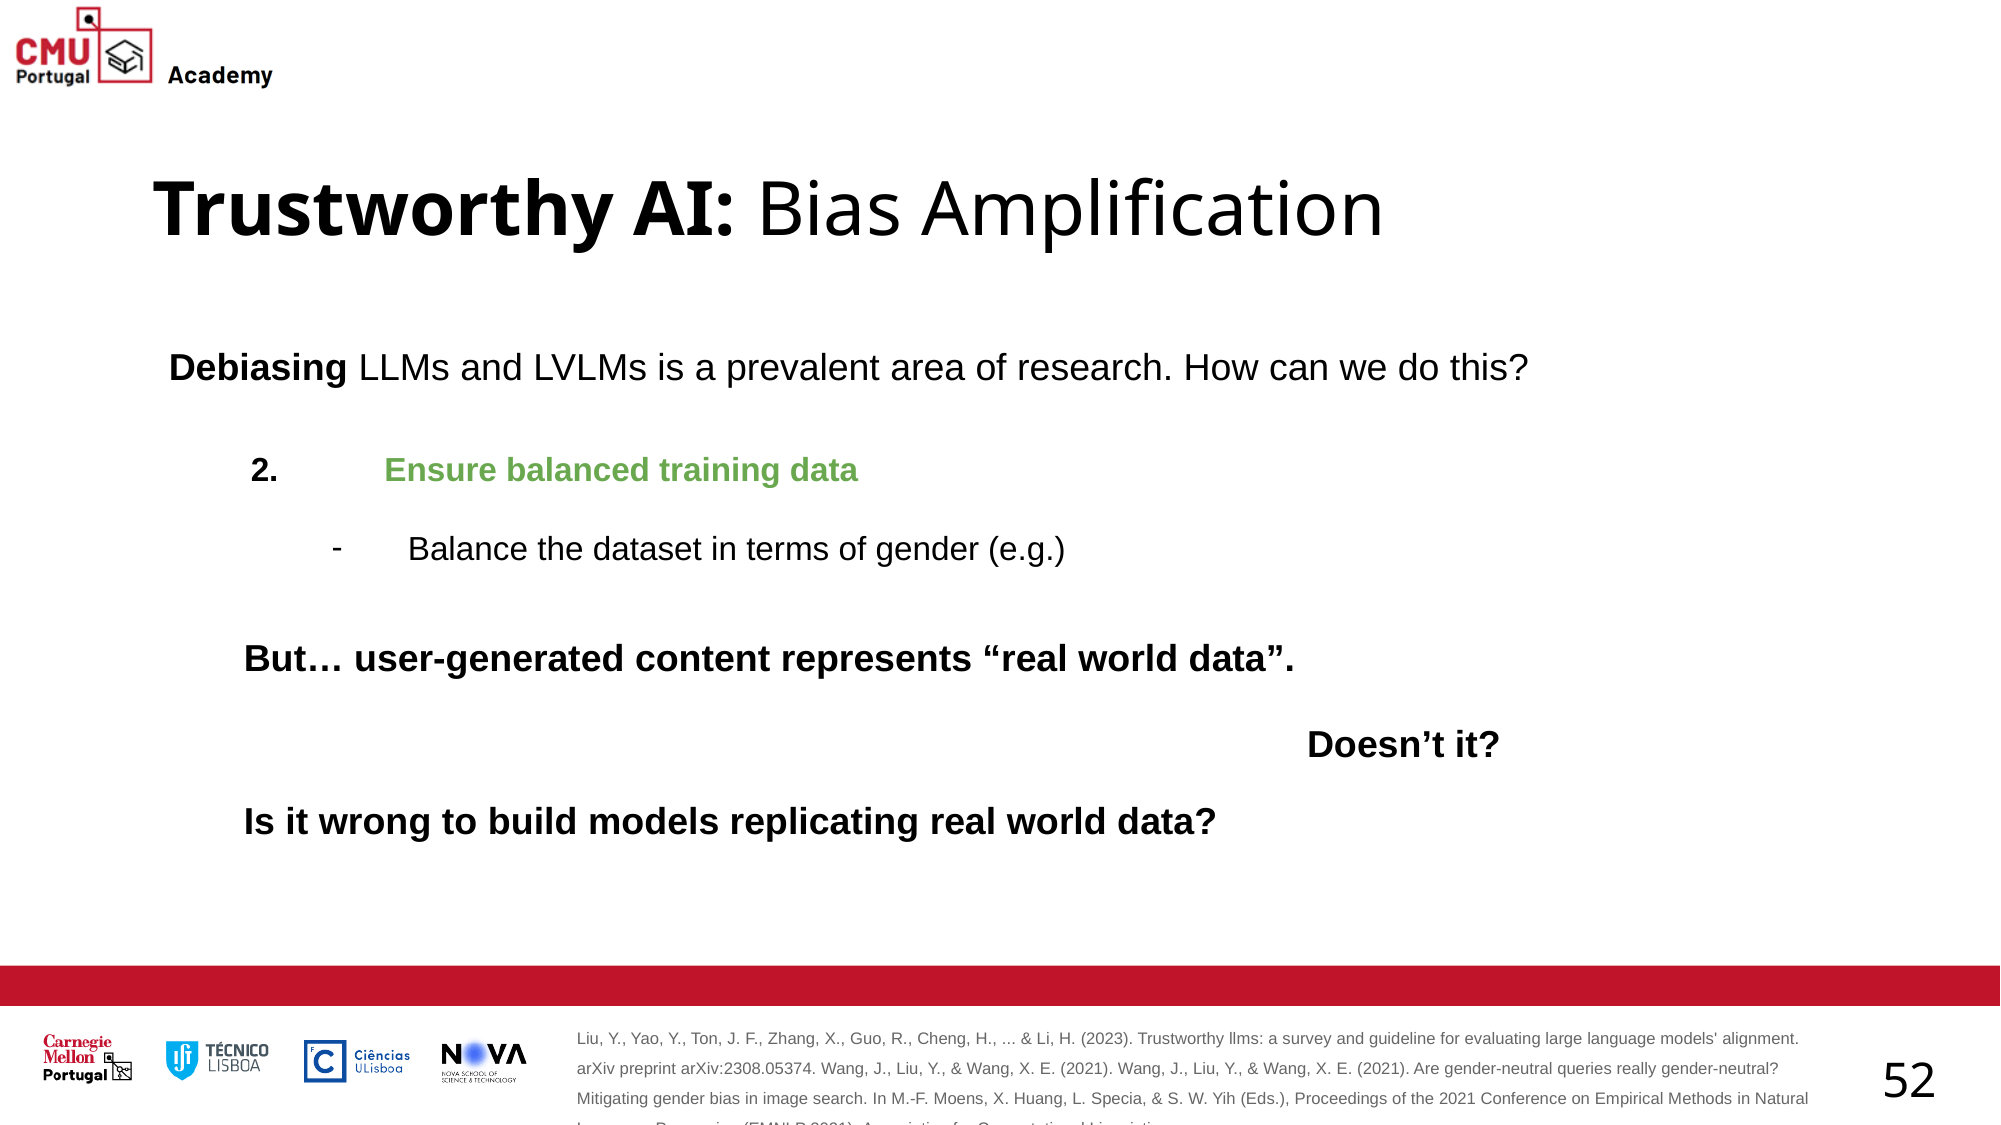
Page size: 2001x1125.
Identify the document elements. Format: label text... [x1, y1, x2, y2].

slide_number 52 [1831, 1042, 1953, 1103]
text_box But… user-generated content represents “real world data”. [228, 619, 1318, 739]
title Trustworthy AI: Bias Amplification [137, 145, 1863, 278]
text_box Liu, Y., Yao, Y., Ton, J. F., Zhang, X., Guo, R., Cheng, H., ... & Li, H. (2023). Trustworthy llms: a survey and guideline for evaluating large language models' alignment. arXiv preprint arXiv:2308.05374. Wang, J., Liu, Y., & Wang, X. E. (2021). Wang, J., Liu, Y., & Wang, X. E. (2021). Are gender-neutral queries really gender-neutral? Mitigating gender bias in image search. In M.-F. Moens, X. Huang, L. Specia, & S. W. Yih (Eds.), Proceedings of the 2021 Conference on Empirical Methods in Natural Language Processing (EMNLP 2021) .Association for Computational Linguistics. [561, 1010, 1831, 1125]
picture [0, 1011, 561, 1110]
text_box Is it wrong to build models replicating real world data? [228, 782, 1318, 902]
text_box 2. Ensure balanced training data Balance the dataset in terms of gender (e.g.) [235, 420, 1677, 576]
picture [5, 3, 275, 92]
text_box Debiasing LLMs and LVLMs is a prevalent area of research. How can we do this? [153, 313, 1831, 438]
text_box Doesn’t it? [1149, 706, 1516, 825]
